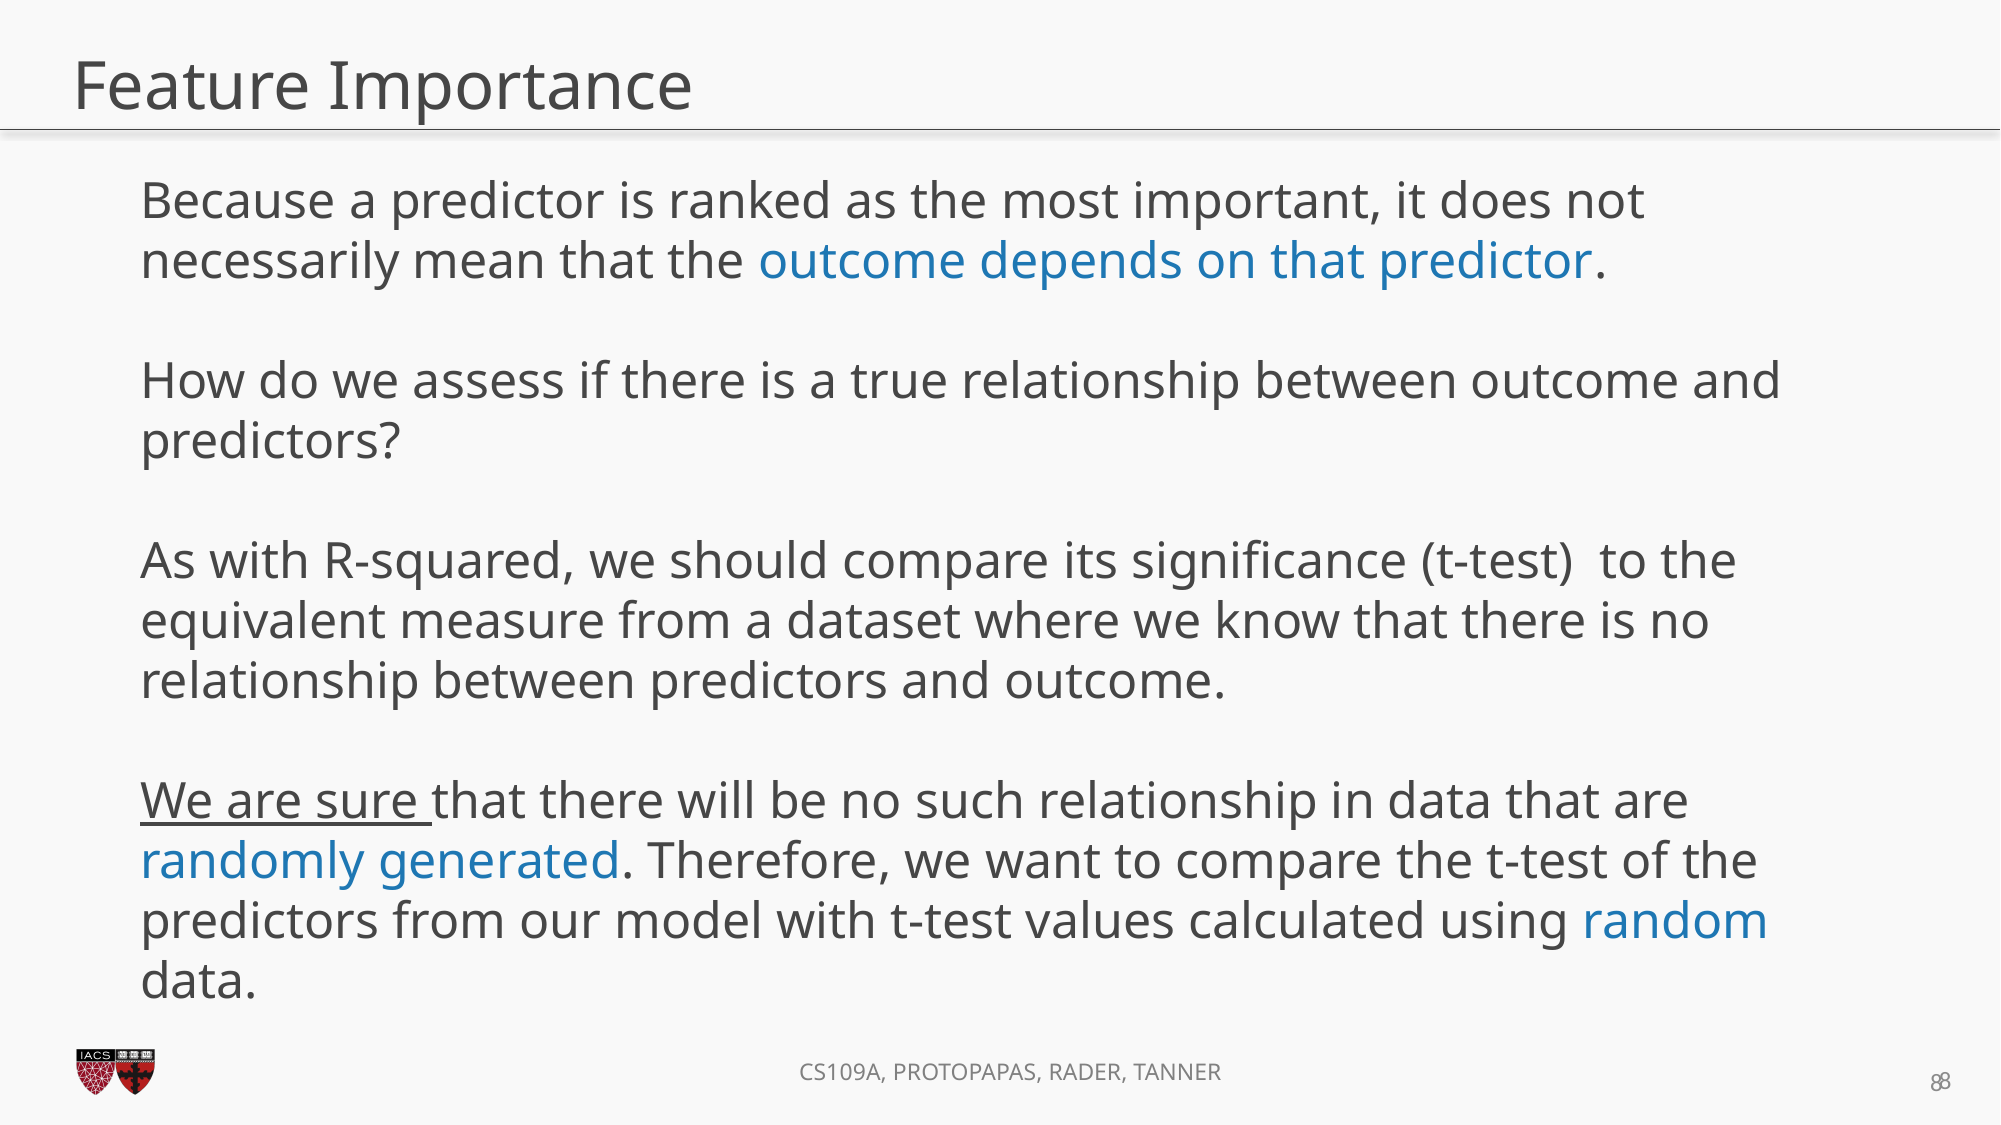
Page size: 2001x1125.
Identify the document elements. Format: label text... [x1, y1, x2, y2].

picture [75, 1049, 155, 1095]
title Feature Importance [57, 35, 1943, 162]
list Because a predictor is ranked as the most important, it does not necessarily mean that the outcome depends on that predictor. How do we assess if there is a true relationship between outcome and predictors? As with R-squared, we should compare its significance (t-test) to the equivalent measure from a dataset where we know that there is no relationship between predictors and outcome. We are sure that there will be no such relationship in data that are randomly generated. Therefore, we want to compare the t-test of the predictors from our model with t-test values calculated using random data. [125, 161, 1820, 508]
slide_number 7 [1500, 1050, 1967, 1110]
